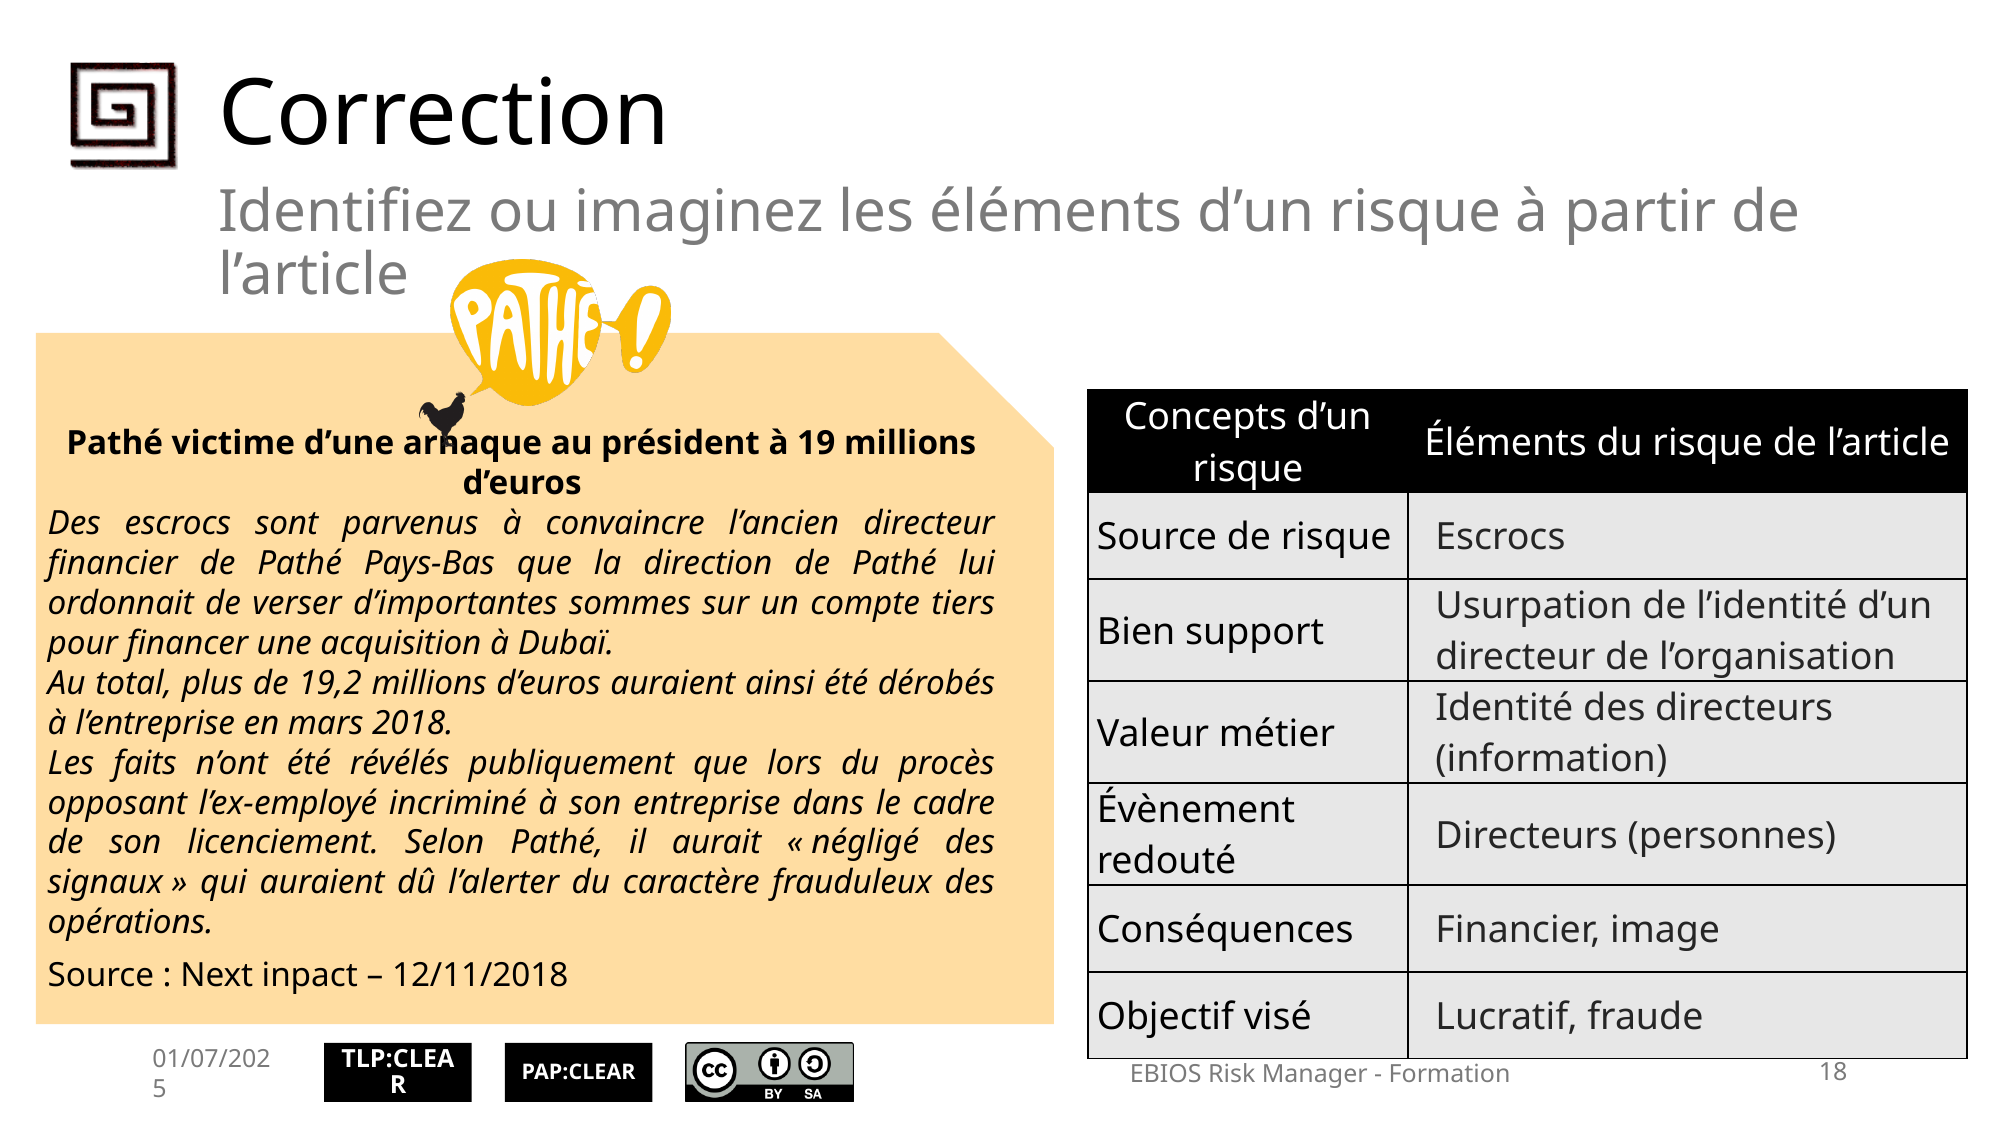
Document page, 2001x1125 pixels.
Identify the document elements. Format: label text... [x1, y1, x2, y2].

table_cell Directeurs (personnes) [1409, 784, 1966, 884]
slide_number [137, 1042, 291, 1103]
table_cell Financier, image [1409, 886, 1966, 971]
table_cell Usurpation de l’identité d’un directeur de l’organisation [1409, 580, 1966, 680]
table_header Concepts d’un risque [1089, 391, 1407, 491]
table_cell Évènement redouté [1089, 784, 1407, 884]
table_header Éléments du risque de l’article [1409, 391, 1966, 491]
table_cell Valeur métier [1089, 682, 1407, 782]
footer EBIOS Risk Manager - Formation [895, 1042, 1746, 1103]
title Correction [203, 59, 1863, 170]
slide_number 18 [1771, 1059, 1863, 1103]
table_cell Bien support [1089, 580, 1407, 680]
table_cell Objectif visé [1089, 973, 1407, 1058]
table_cell Lucratif, fraude [1409, 973, 1966, 1058]
table_cell Source de risque [1089, 493, 1407, 578]
table_cell Escrocs [1409, 493, 1966, 578]
table_cell Identité des directeurs (information) [1409, 682, 1966, 782]
picture [418, 258, 671, 448]
table_cell Conséquences [1089, 886, 1407, 971]
picture [685, 1042, 854, 1102]
text_box Pathé victime d’une arnaque au président à 19 millions d’euros Des escrocs sont parvenus à convaincre l’ancien directeur financier de Pathé Pays-Bas que la direction de Pathé lui ordonnait de verser d’importantes sommes sur un compte tiers pour financer une acquisition à Dubaï. Au total, plus de 19,2 millions d’euros auraient ainsi été dérobés à l’entreprise en mars 2018. Les faits n’ont été révélés publiquement que lors du procès opposant l’ex-employé incriminé à son entreprise dans le cadre de son licenciement. Selon Pathé, il aurait « négligé des signaux » qui auraient dû l’alerter du caractère frauduleux des opérations. Source : Next inpact – 12/11/2018 [35, 332, 1054, 1025]
list Identifiez ou imaginez les éléments d’un risque à partir de l’article [203, 174, 1863, 255]
picture [67, 59, 178, 170]
